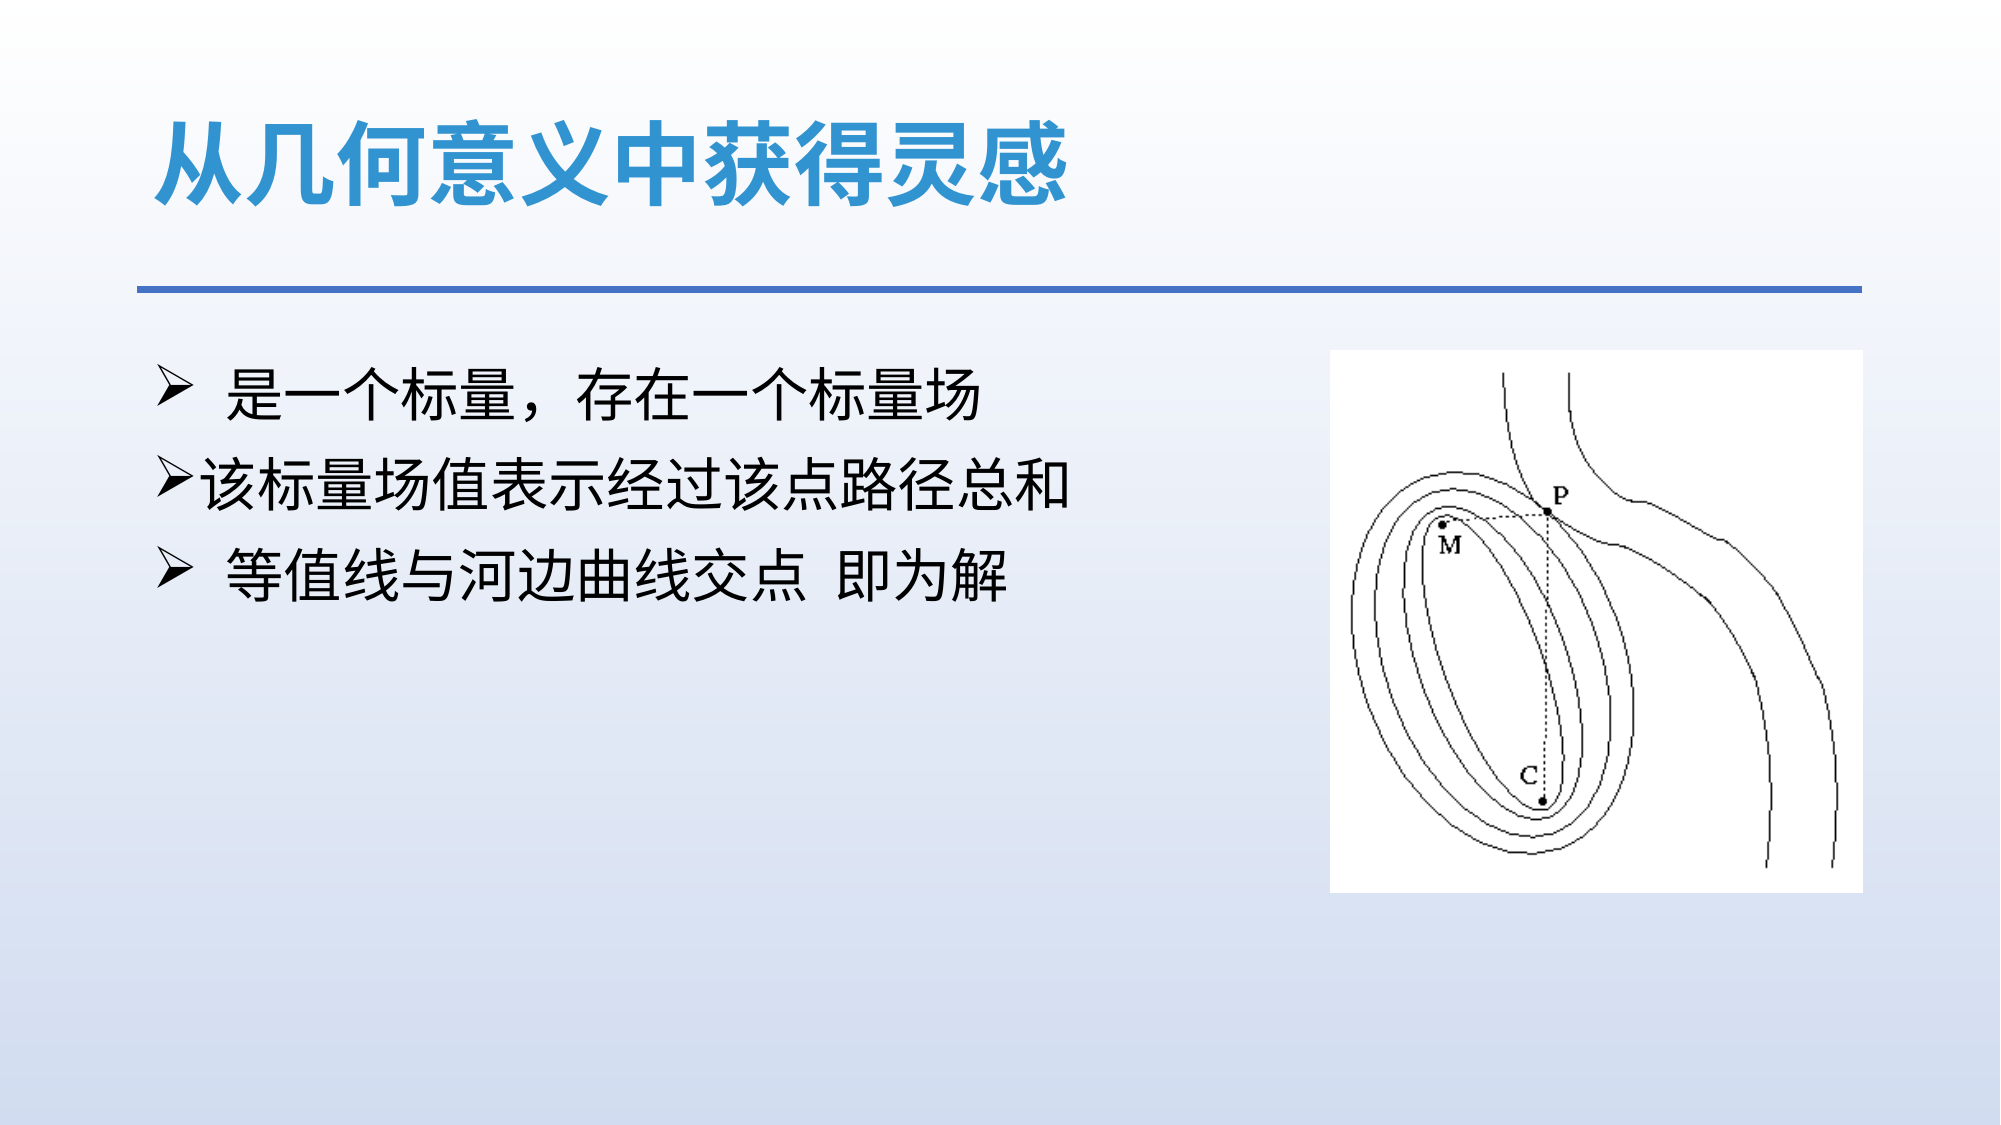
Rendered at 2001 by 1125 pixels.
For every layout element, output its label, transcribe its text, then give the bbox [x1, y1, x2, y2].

title 从几何意义中获得灵感 [137, 59, 1863, 278]
picture [1330, 350, 1863, 893]
